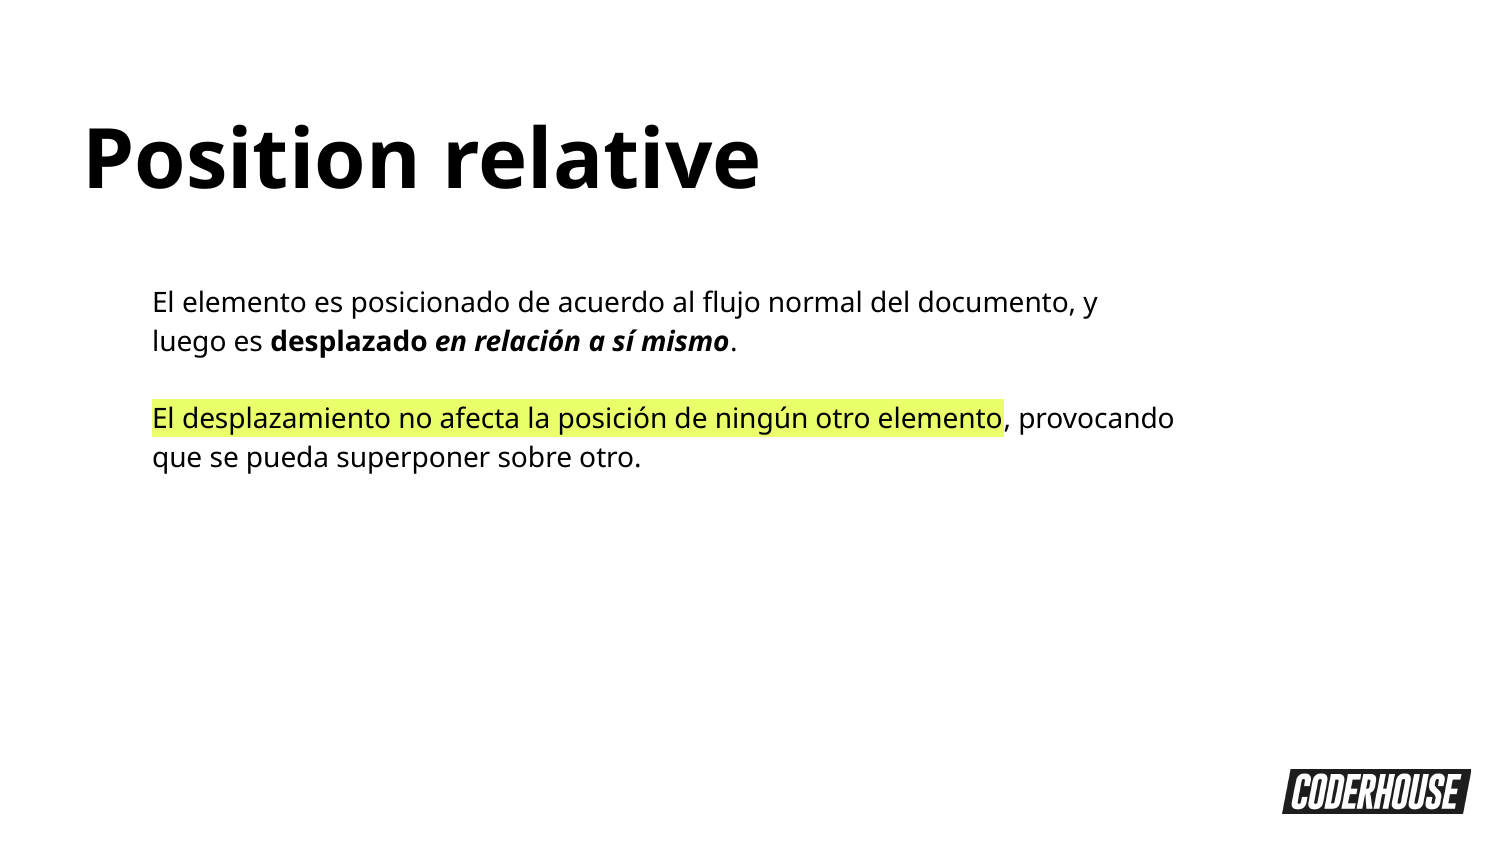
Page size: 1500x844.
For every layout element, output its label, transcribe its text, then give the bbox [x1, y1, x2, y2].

picture [1281, 769, 1471, 814]
text_box El elemento es posicionado de acuerdo al flujo normal del documento, y luego es desplazado en relación a sí mismo. El desplazamiento no afecta la posición de ningún otro elemento, provocando que se pueda superponer sobre otro. [137, 264, 1194, 566]
text_box Position relative [67, 101, 1403, 222]
